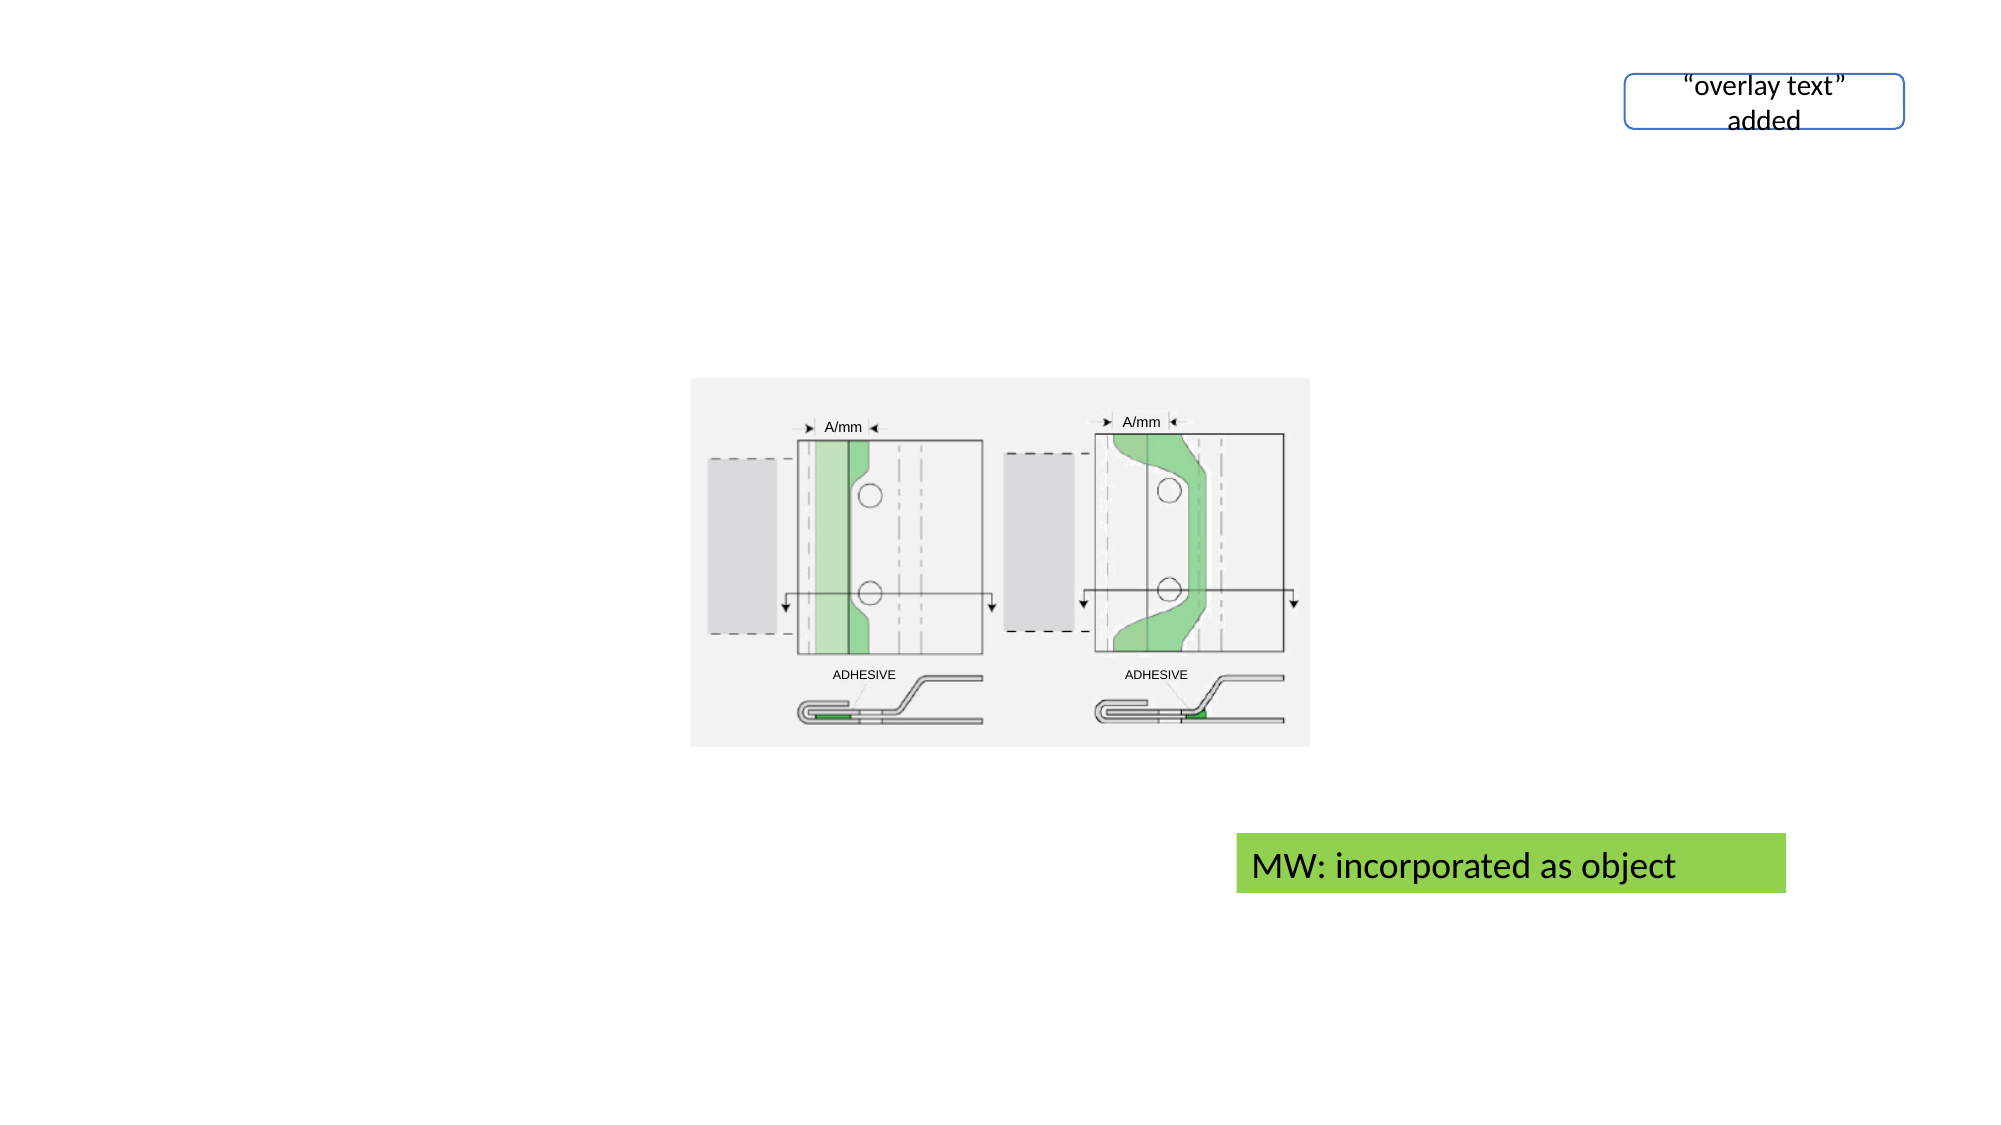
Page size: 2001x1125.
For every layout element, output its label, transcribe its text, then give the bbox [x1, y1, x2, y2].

text_box MW: incorporated as object [1236, 833, 1787, 893]
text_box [689, 378, 1310, 747]
text_box “overlay text” added [1623, 72, 1906, 130]
